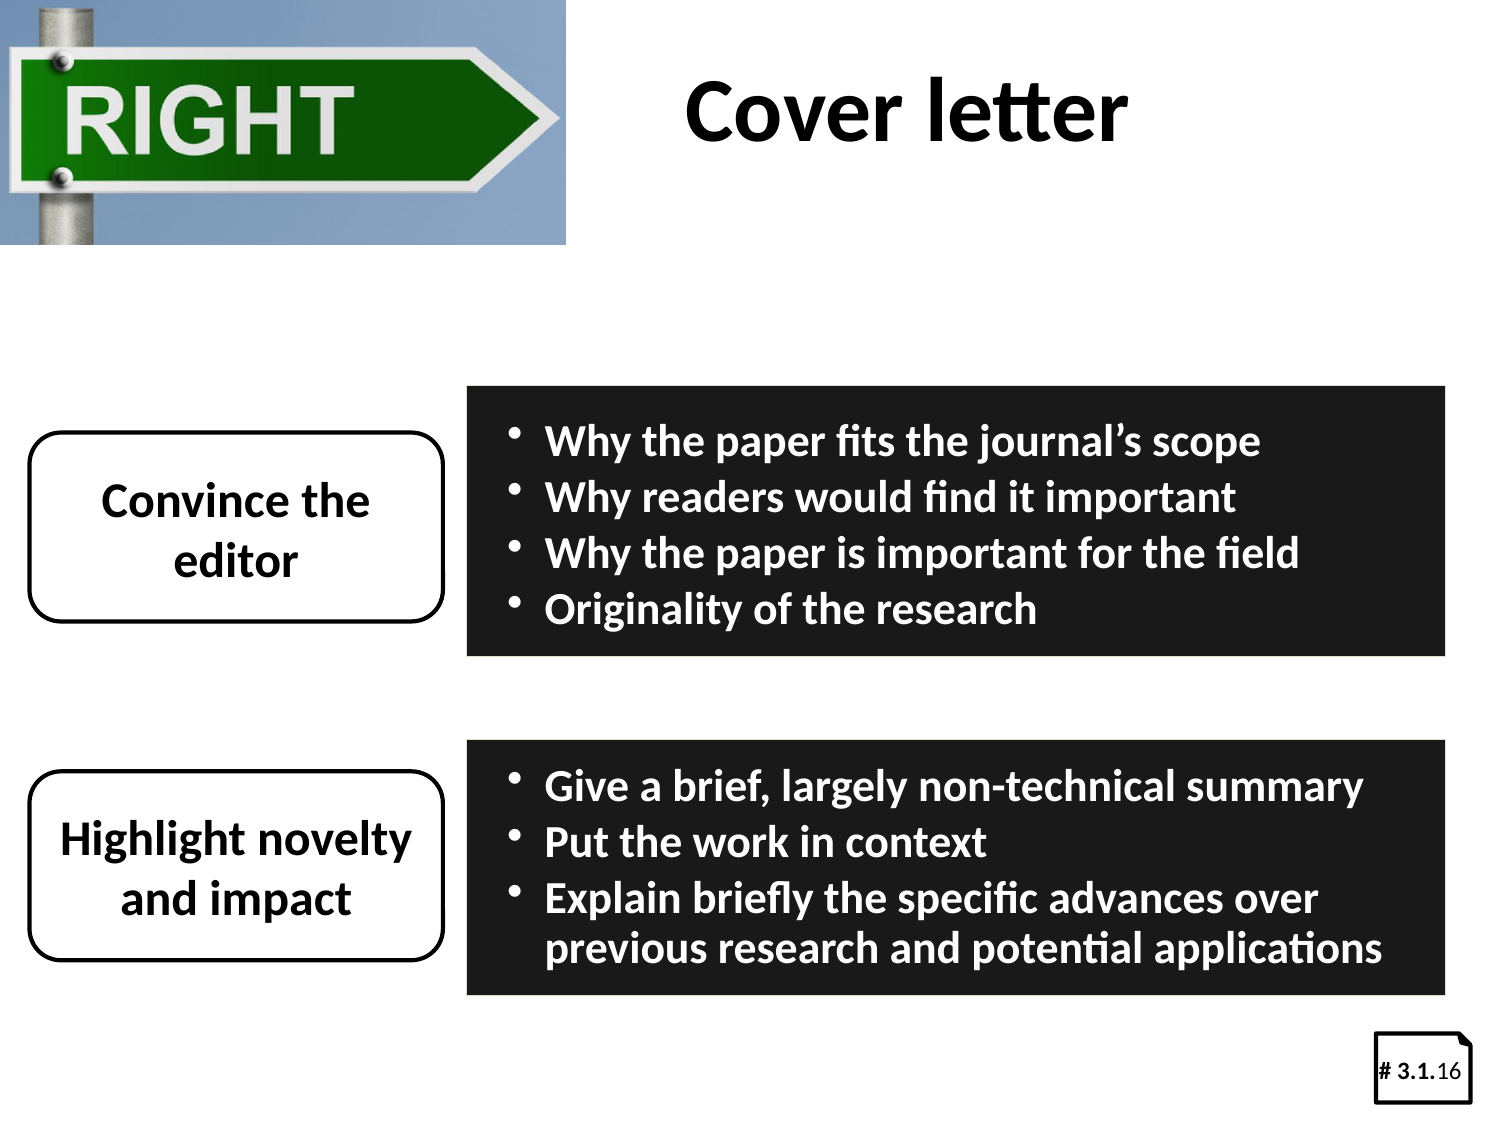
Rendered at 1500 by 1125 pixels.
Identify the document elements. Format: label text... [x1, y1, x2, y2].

text_box Cover letter [670, 42, 1146, 168]
text_box [1373, 1092, 1473, 1105]
picture [0, 0, 566, 245]
text_box [1373, 1031, 1473, 1046]
text_box # 3.1.16 [1364, 1046, 1489, 1092]
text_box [29, 739, 1446, 996]
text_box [29, 385, 1446, 657]
